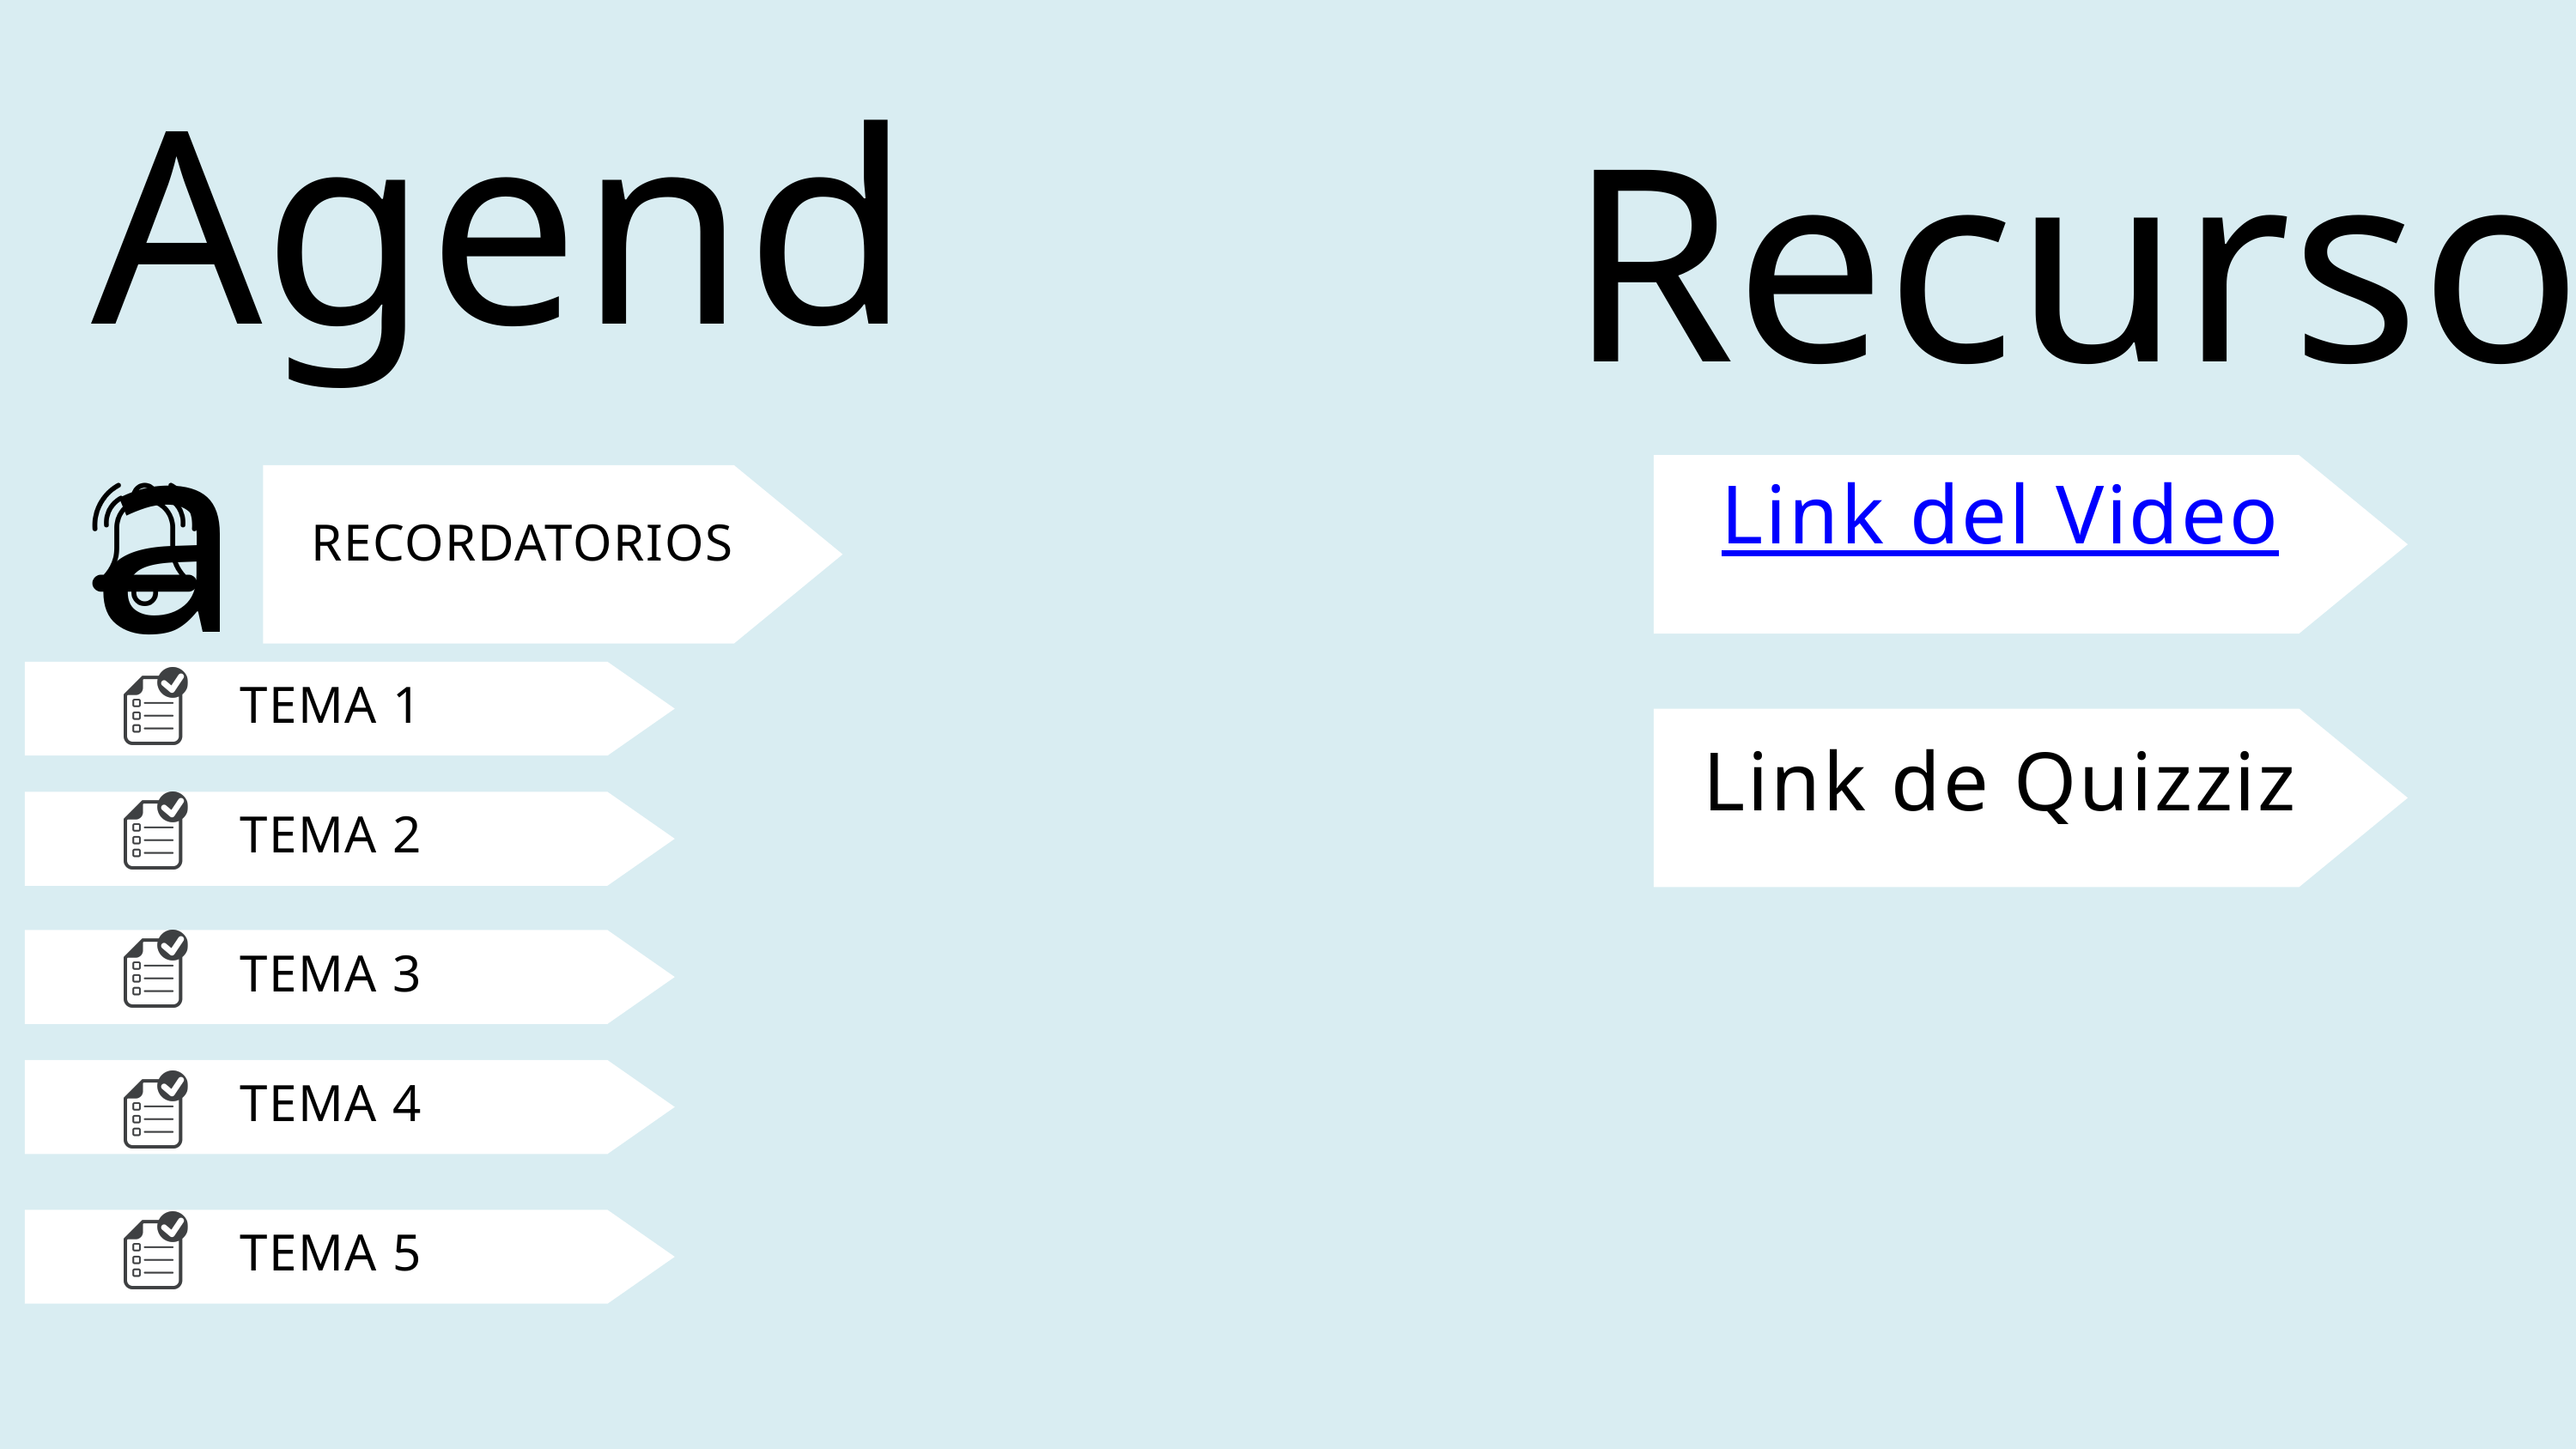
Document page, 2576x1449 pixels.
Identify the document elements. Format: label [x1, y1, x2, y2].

text_box [262, 464, 843, 644]
text_box [24, 661, 675, 756]
text_box [24, 1210, 675, 1304]
text_box [91, 0, 957, 385]
text_box [1653, 708, 2409, 888]
text_box [24, 791, 675, 886]
text_box [24, 1059, 675, 1155]
text_box [1653, 454, 2409, 634]
text_box [1567, 21, 2576, 423]
text_box [24, 930, 675, 1025]
text_box [91, 482, 198, 606]
